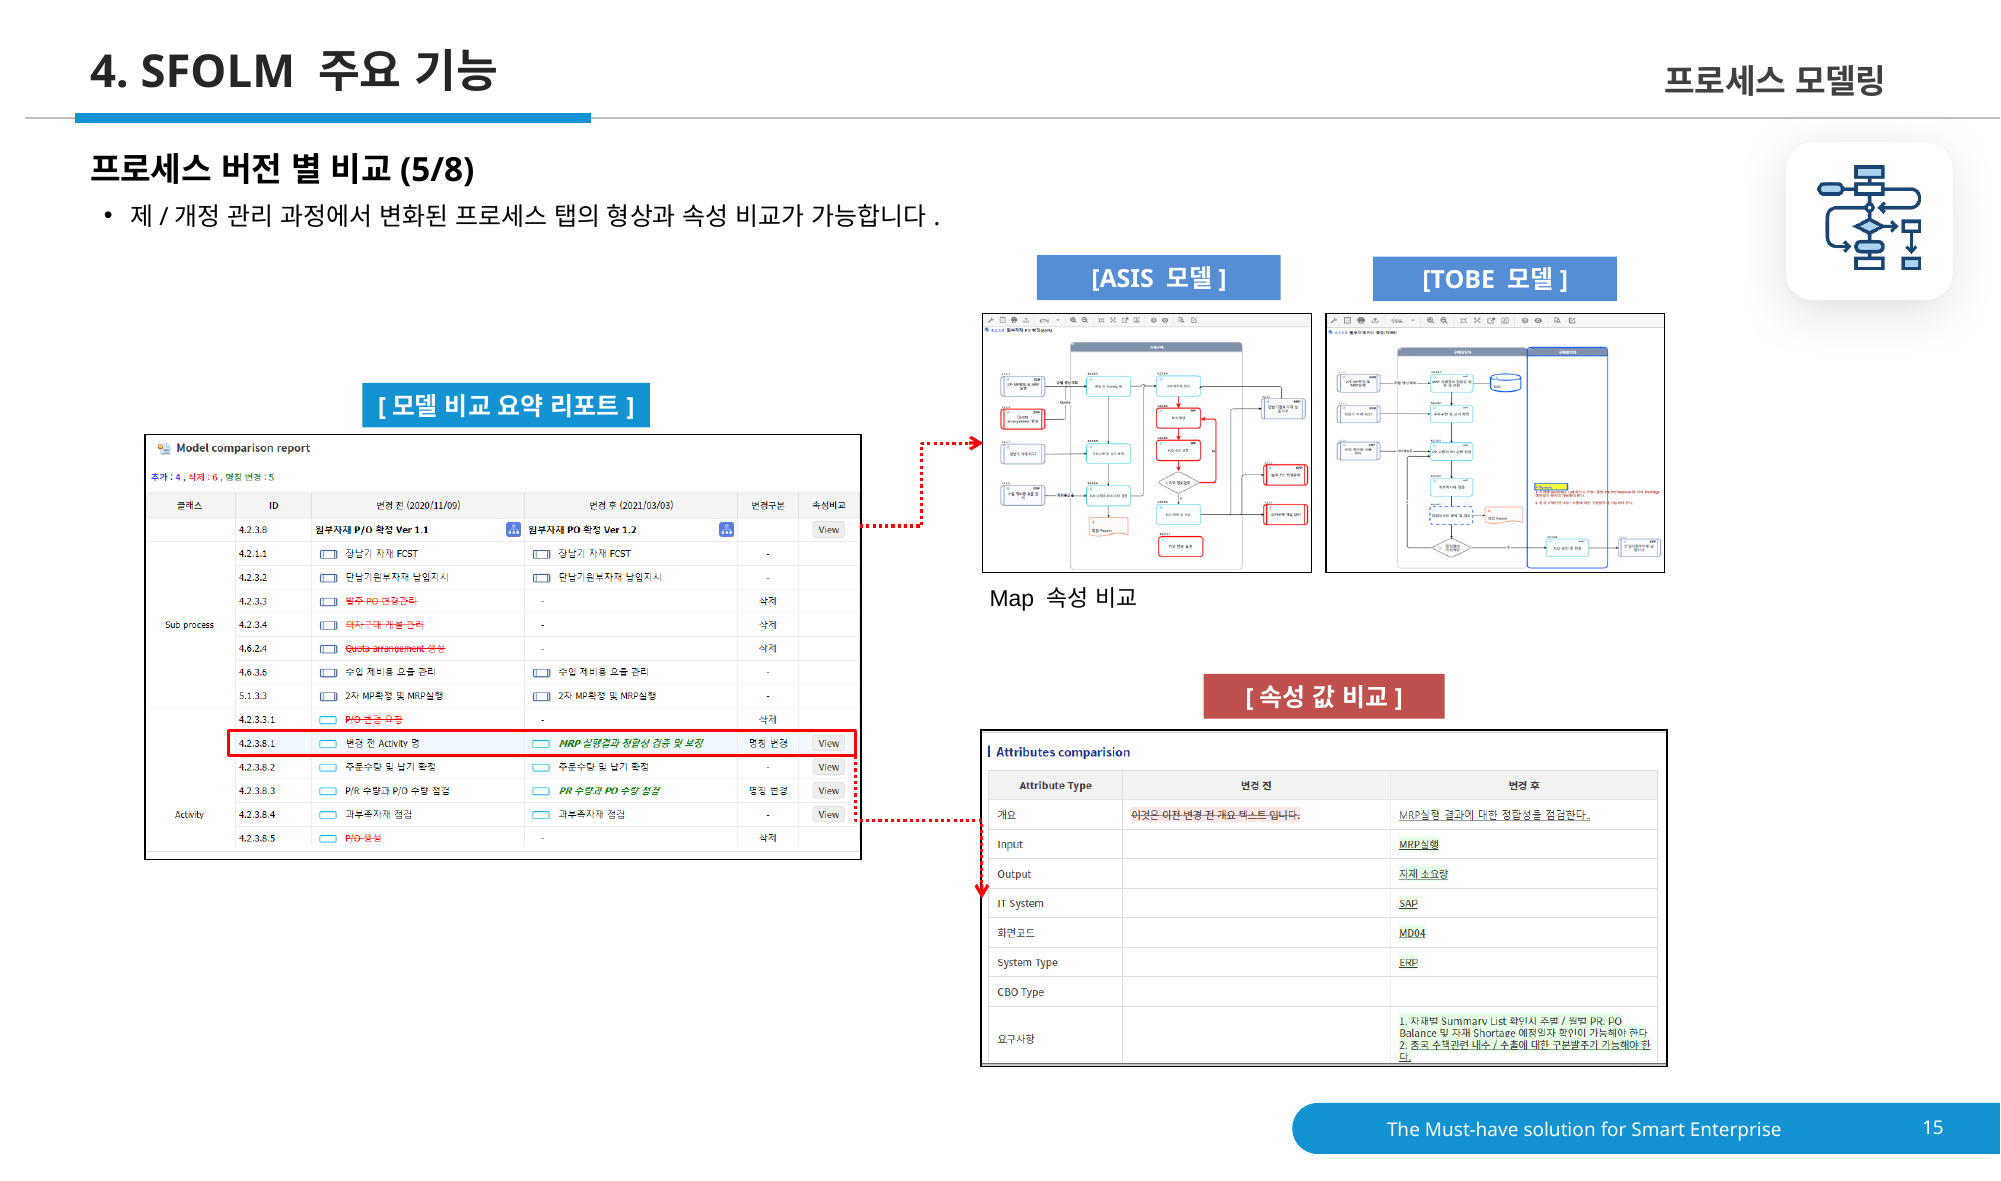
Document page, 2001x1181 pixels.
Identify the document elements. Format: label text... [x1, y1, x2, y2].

title 4. SFOLM 주요 기능 [74, 25, 1451, 114]
list 프로세스 모델링 [1474, 52, 1903, 103]
list 프로세스 버전 별 비교(5/8) 제/개정 관리 과정에서 변화된 프로세스 탭의 형상과 속성 비교가 가능합니다. [74, 140, 1784, 241]
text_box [1785, 141, 1954, 301]
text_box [145, 254, 1667, 1067]
